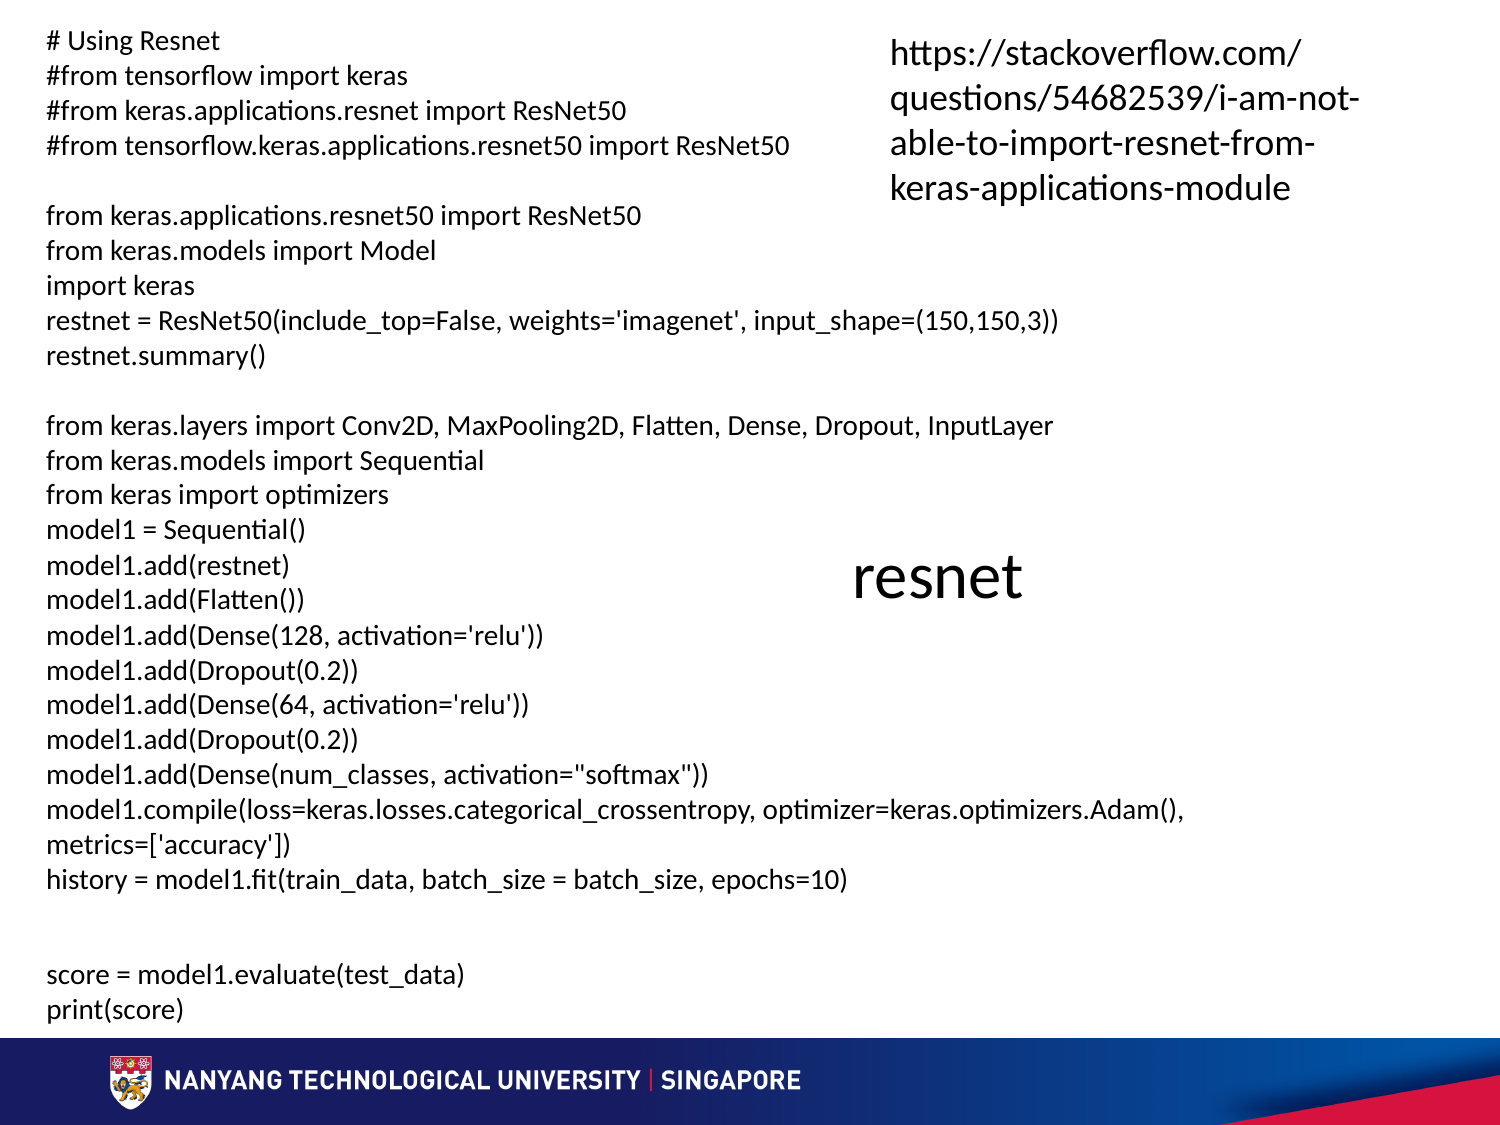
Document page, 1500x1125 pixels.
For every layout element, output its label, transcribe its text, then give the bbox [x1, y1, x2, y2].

text_box score = model1.evaluate(test_data) print(score) [31, 947, 782, 1033]
text_box # Using Resnet #from tensorflow import keras #from keras.applications.resnet import ResNet50 #from tensorflow.keras.applications.resnet50 import ResNet50 from keras.applications.resnet50 import ResNet50 from keras.models import Model import keras restnet = ResNet50(include_top=False, weights='imagenet', input_shape=(150,150,3)) restnet.summary() from keras.layers import Conv2D, MaxPooling2D, Flatten, Dense, Dropout, InputLayer from keras.models import Sequential from keras import optimizers model1 = Sequential() model1.add(restnet) model1.add(Flatten()) model1.add(Dense(128, activation='relu')) model1.add(Dropout(0.2)) model1.add(Dense(64, activation='relu')) model1.add(Dropout(0.2)) model1.add(Dense(num_classes, activation="softmax")) model1.compile(loss=keras.losses.categorical_crossentropy, optimizer=keras.optimizers.Adam(), metrics=['accuracy']) history = model1.fit(train_data, batch_size = batch_size, epochs=10) [31, 13, 1400, 903]
text_box resnet [837, 524, 1375, 620]
picture [0, 1038, 1500, 1125]
text_box https://stackoverflow.com/questions/54682539/i-am-not-able-to-import-resnet-from-keras-applications-module [874, 20, 1400, 216]
